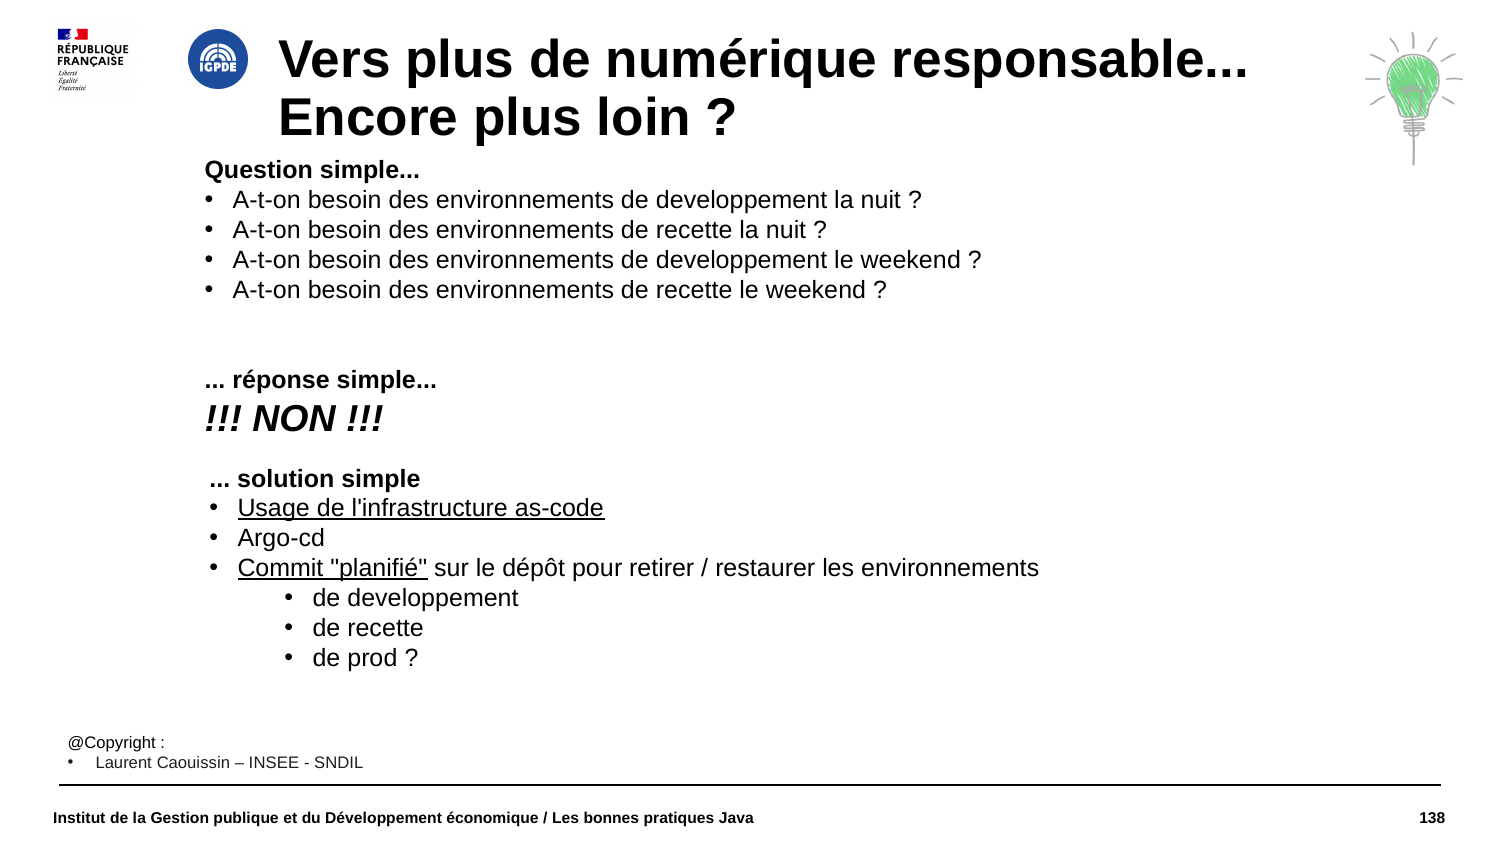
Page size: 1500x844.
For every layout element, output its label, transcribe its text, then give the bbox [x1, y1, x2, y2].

slide_number 138 [1224, 787, 1446, 844]
picture [47, 18, 139, 101]
text_box ... solution simple Usage de l'infrastructure as-code Argo-cd Commit "planifié" sur le dépôt pour retirer / restaurer les environnements de developpement de recette de prod ? [194, 454, 1114, 679]
text_box Question simple... A-t-on besoin des environnements de developpement la nuit ? A-t-on besoin des environnements de recette la nuit ? A-t-on besoin des environnements de developpement le weekend ? A-t-on besoin des environnements de recette le weekend ? ... réponse simple... !!! NON !!! [189, 146, 1290, 476]
title Vers plus de numérique responsable... Encore plus loin ? [278, 31, 1362, 92]
picture [1364, 31, 1463, 166]
footer Institut de la Gestion publique et du Développement économique / Les bonnes pratiques Java [53, 799, 779, 844]
picture [188, 29, 248, 89]
text_box @Copyright : Laurent Caouissin – INSEE - SNDIL [52, 724, 841, 799]
